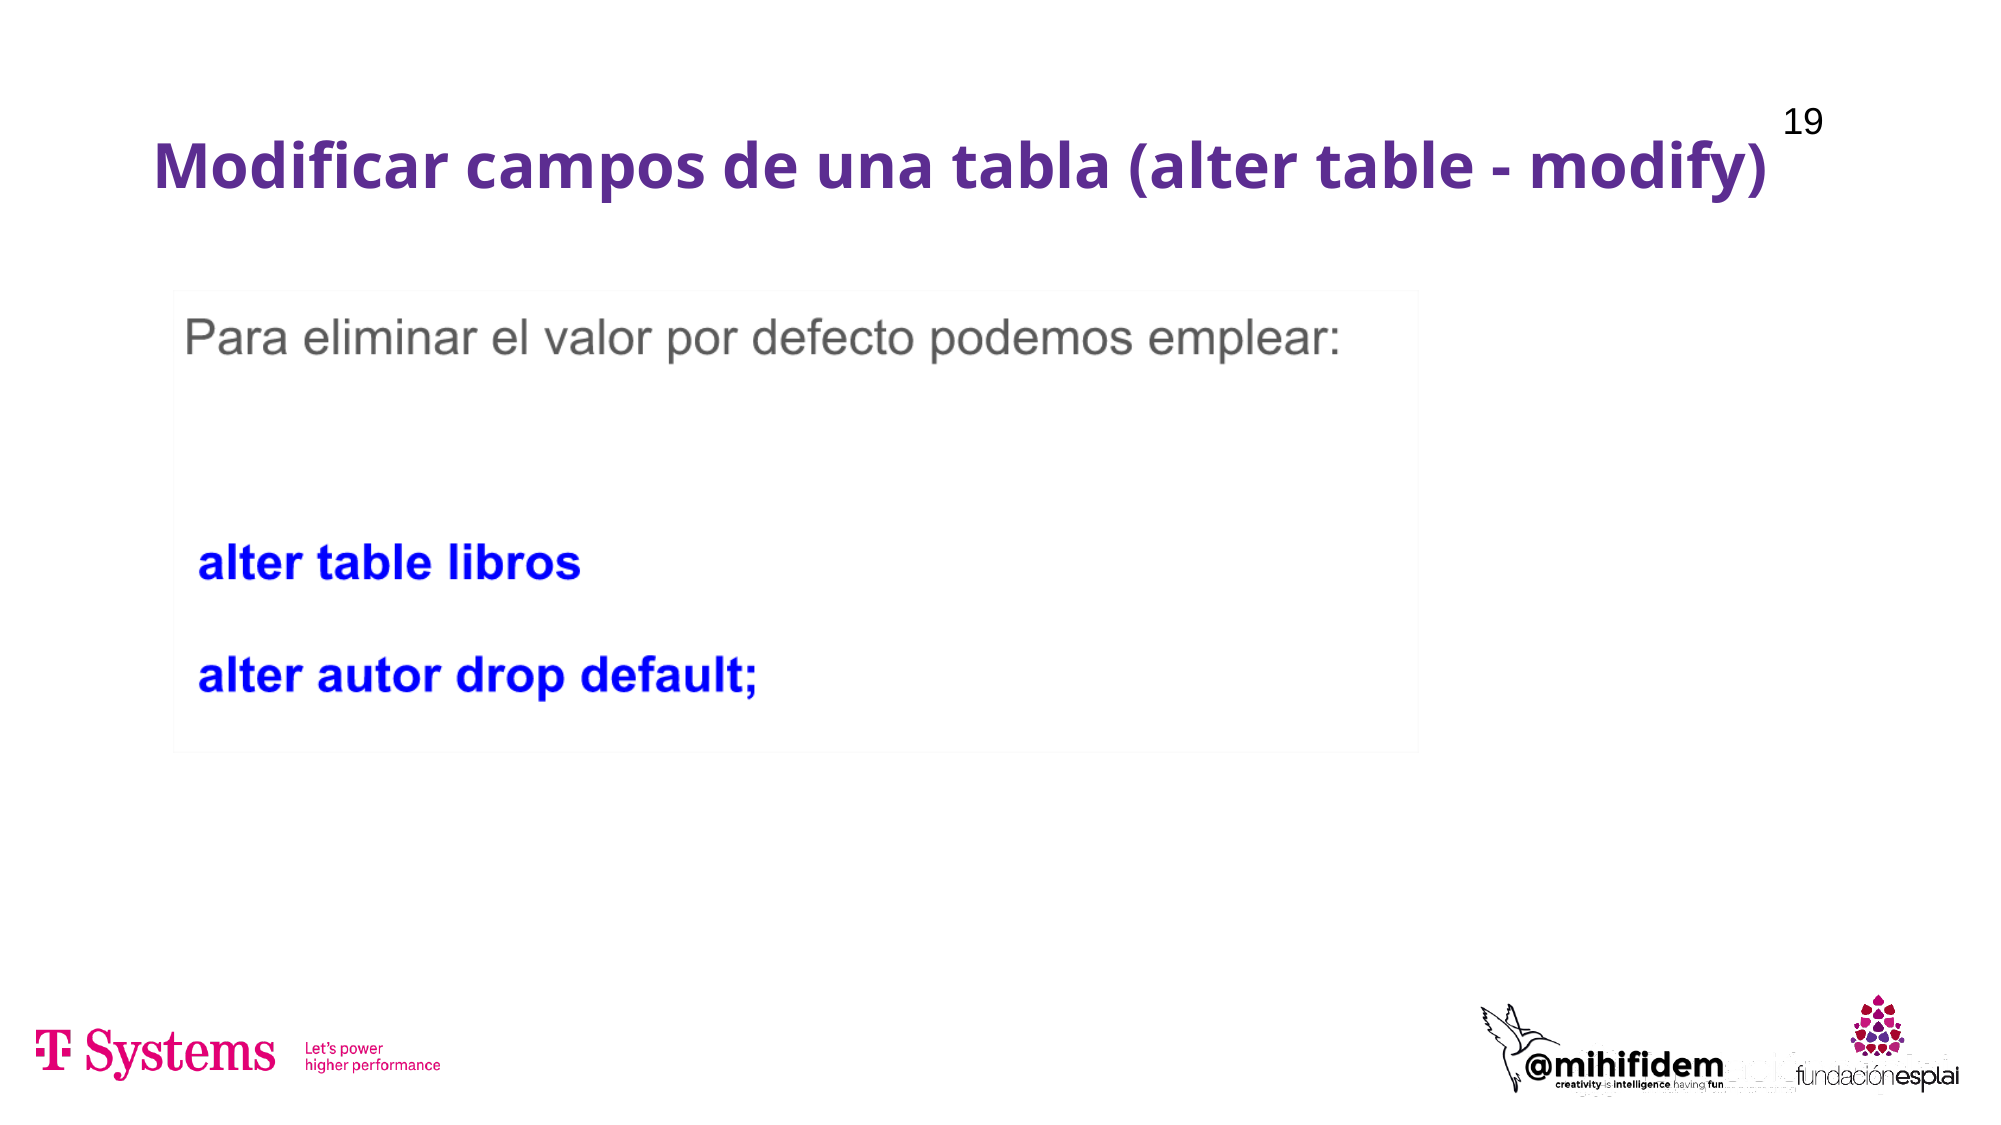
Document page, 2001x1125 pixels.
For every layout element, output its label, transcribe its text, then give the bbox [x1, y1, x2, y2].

text_box 19 [1767, 89, 1863, 150]
picture [36, 1027, 440, 1081]
picture [172, 290, 1419, 753]
picture [1472, 986, 1965, 1103]
text_box Modificar campos de una tabla (alter table - modify) [137, 59, 1863, 278]
